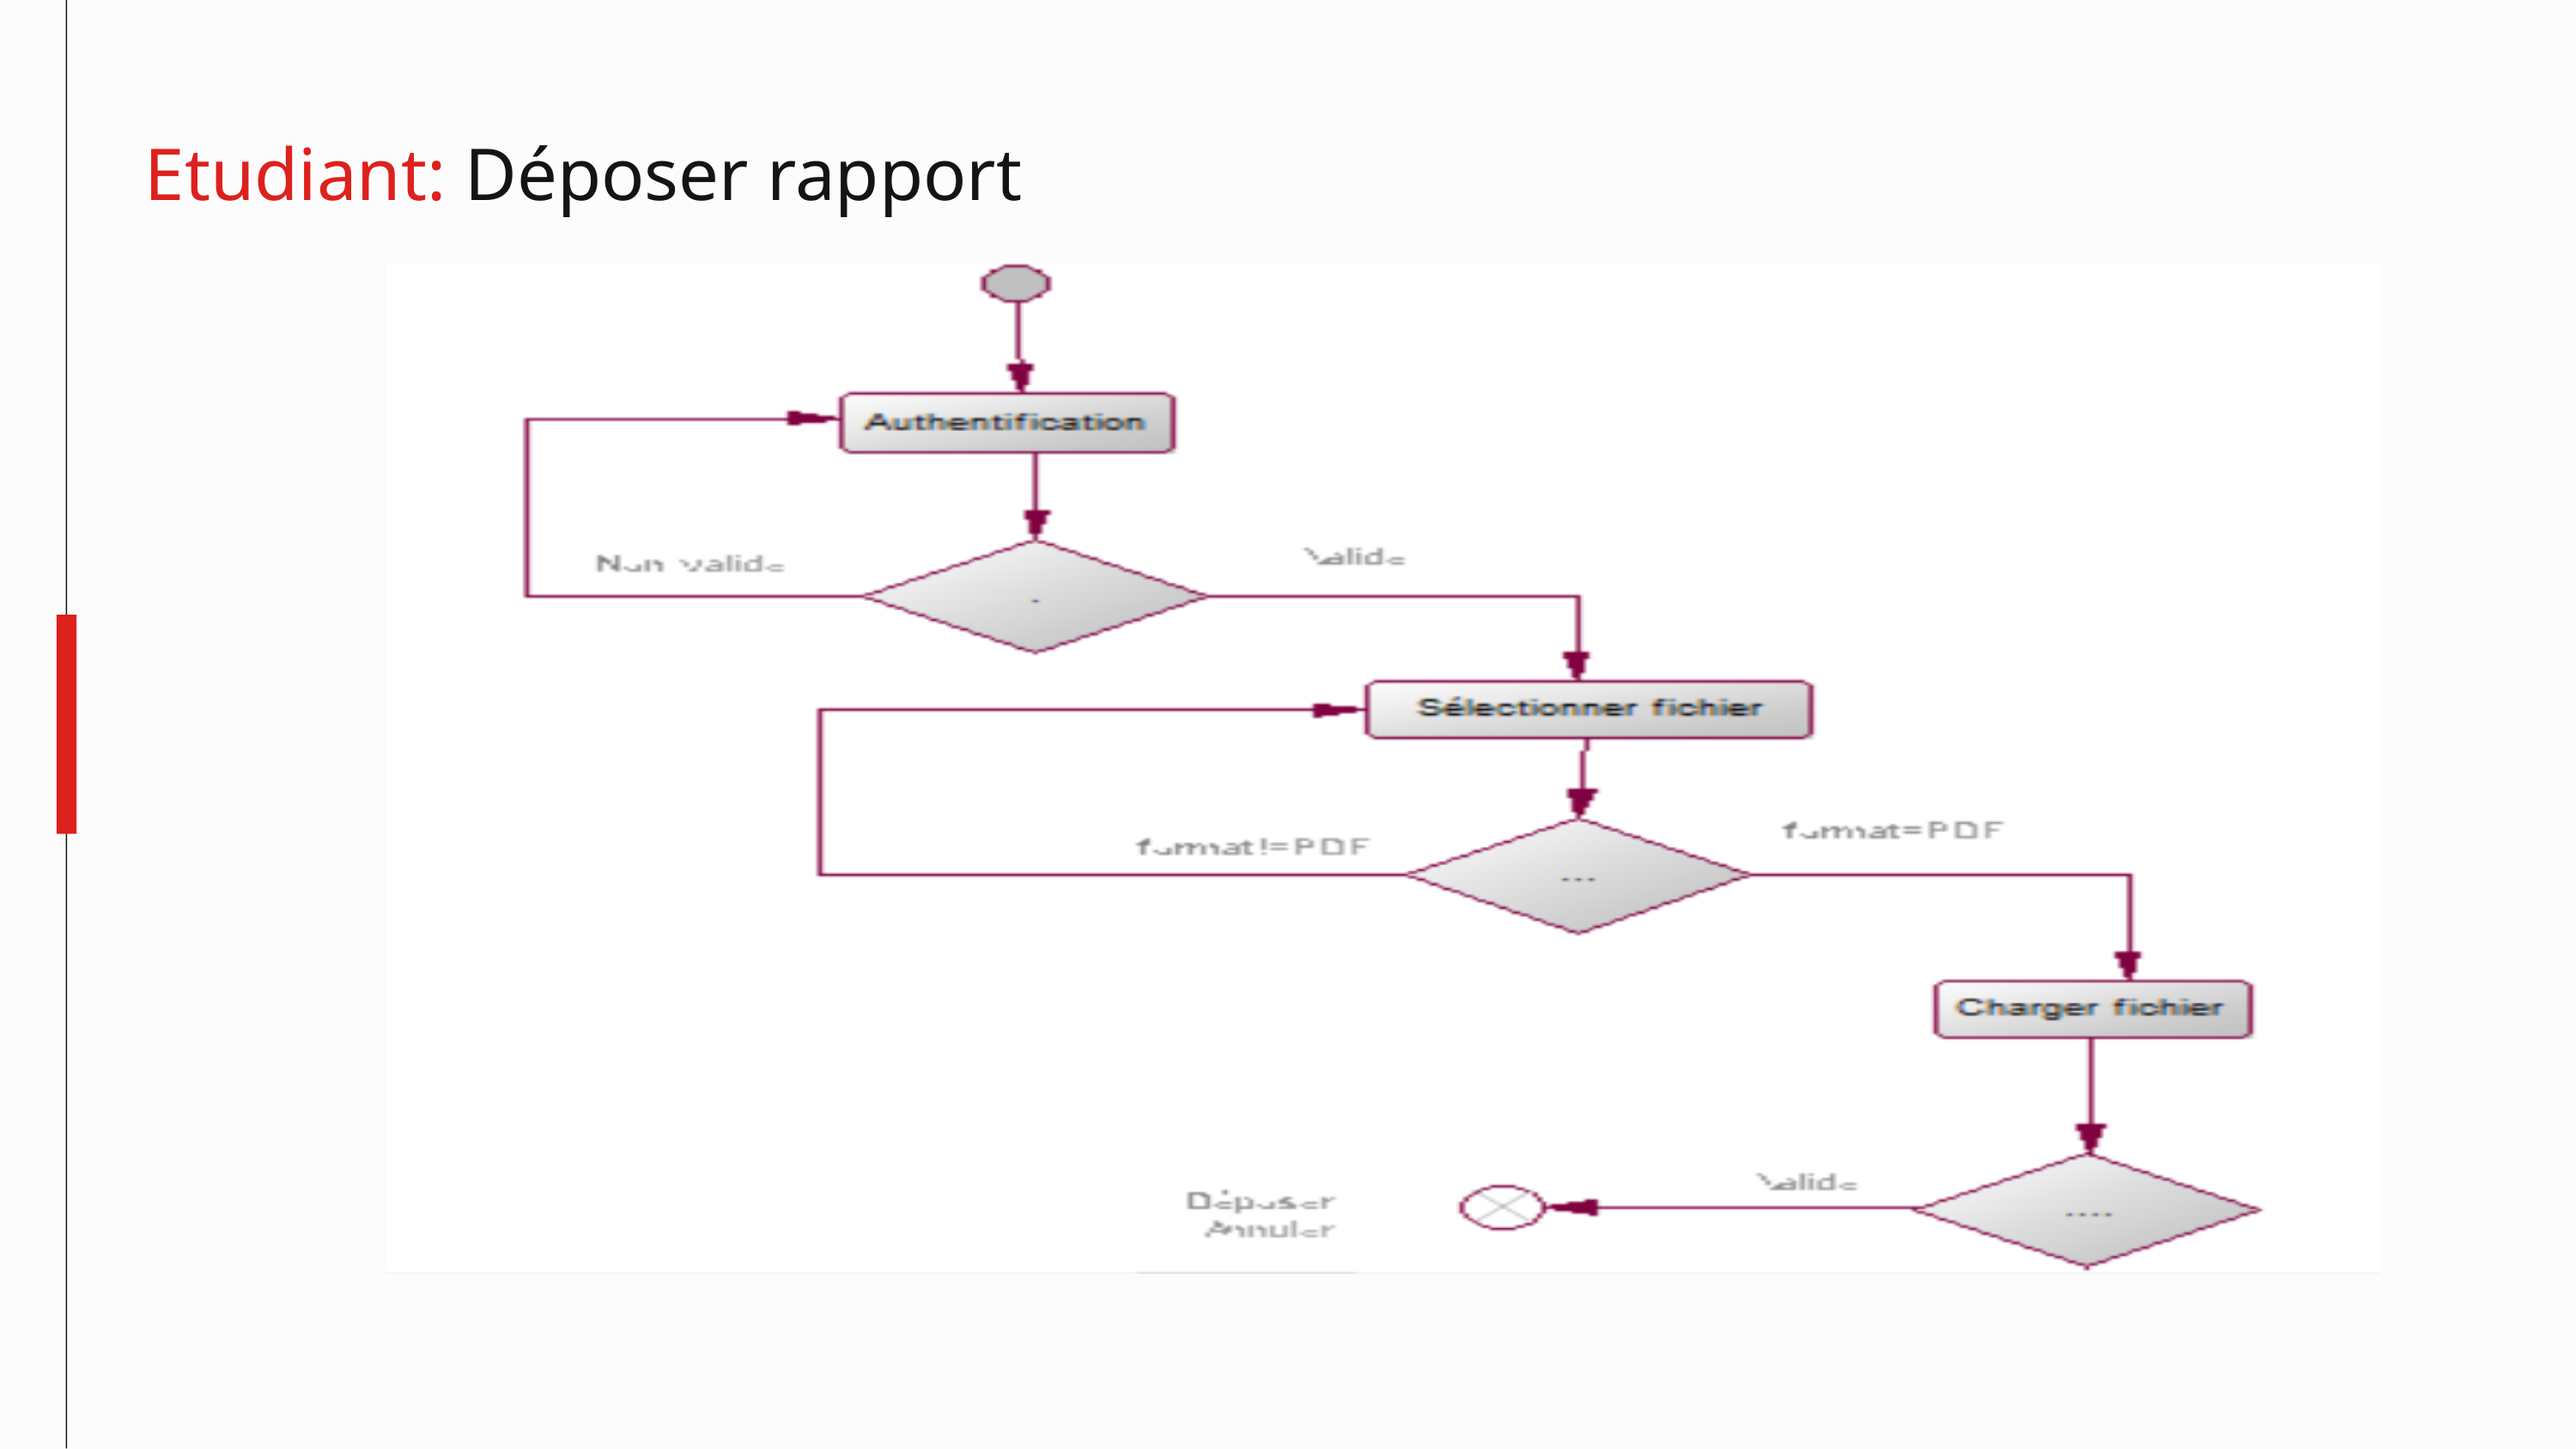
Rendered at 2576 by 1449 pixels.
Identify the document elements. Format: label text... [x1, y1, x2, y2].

text_box Etudiant: Déposer rapport [144, 106, 2432, 215]
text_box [56, 0, 77, 1449]
picture [386, 262, 2381, 1274]
